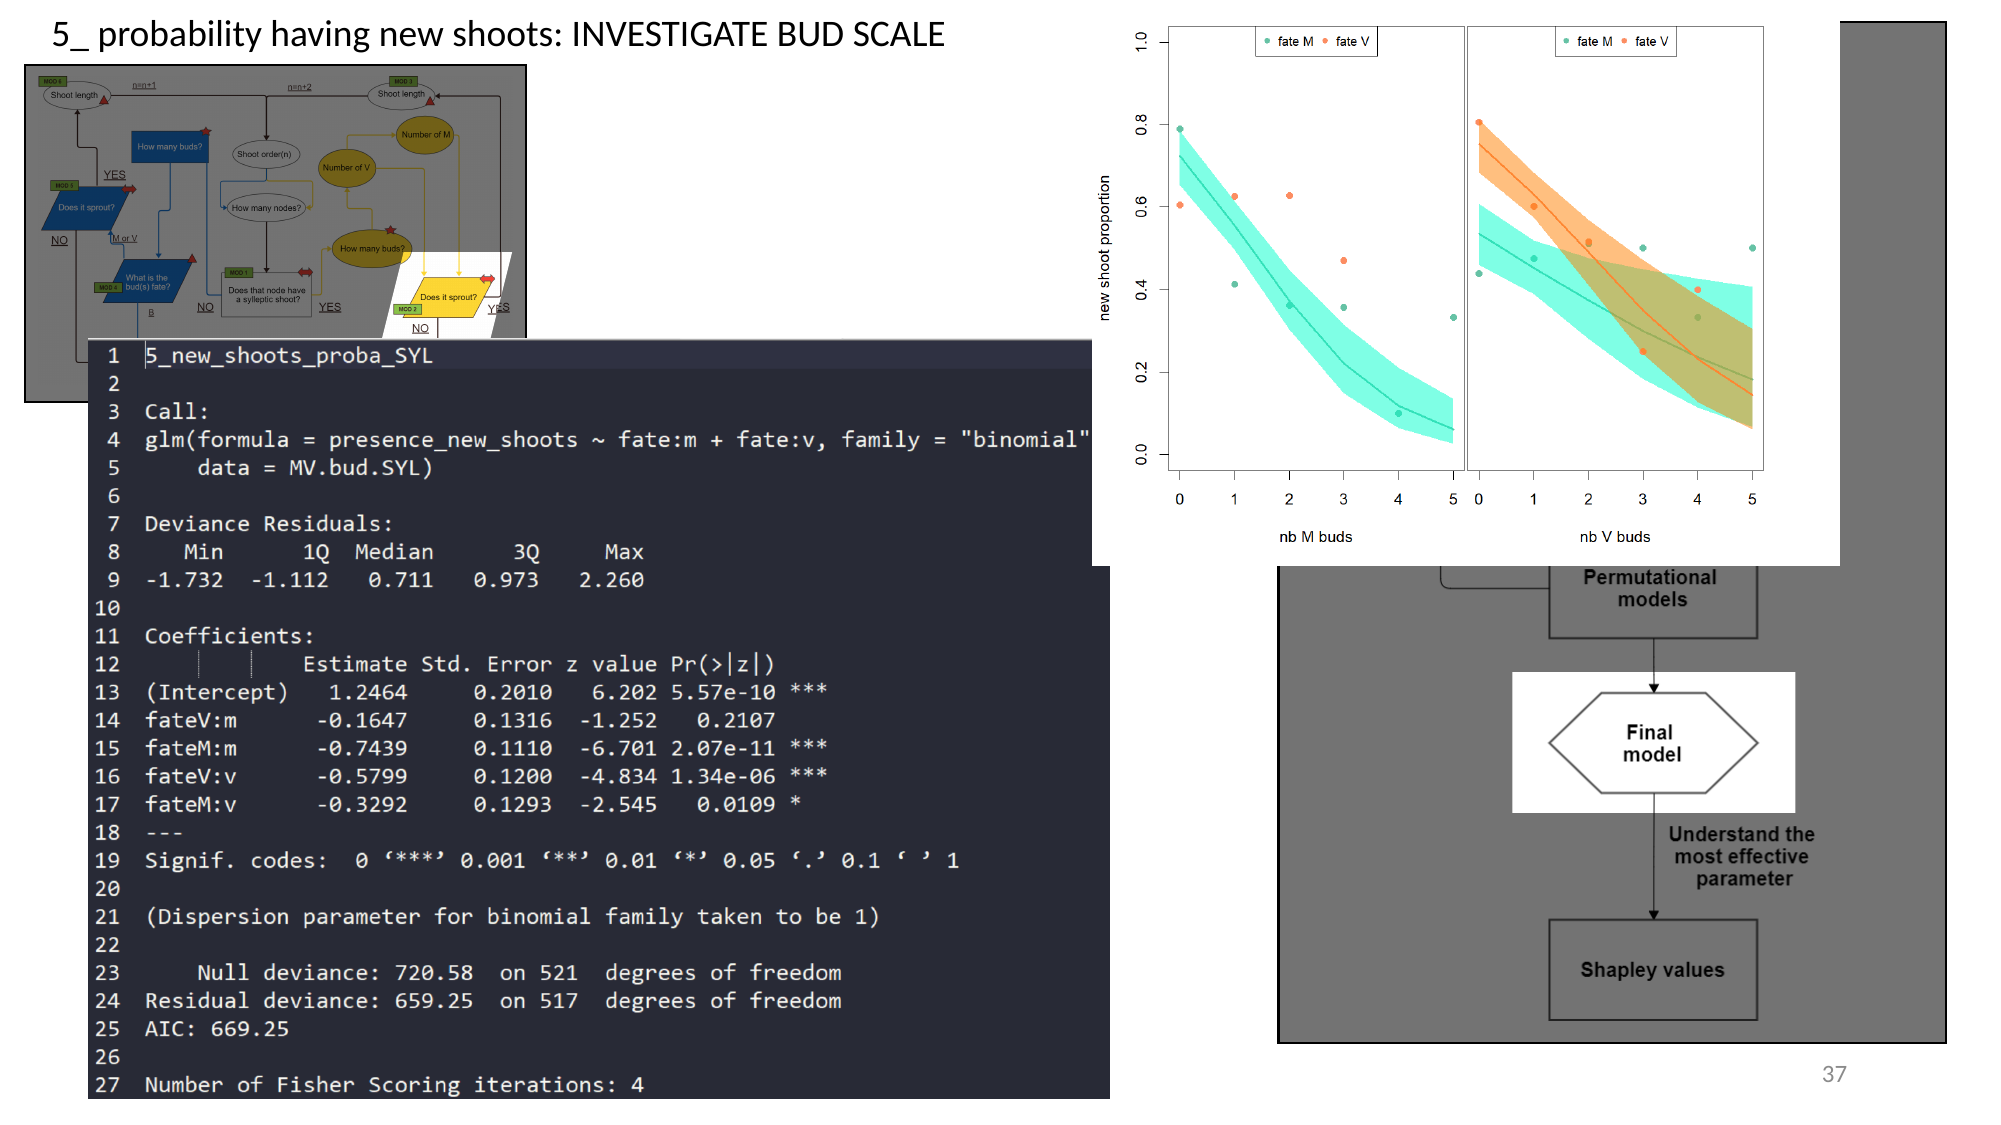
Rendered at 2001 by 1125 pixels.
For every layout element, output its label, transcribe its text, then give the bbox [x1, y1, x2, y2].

text_box [1277, 21, 1947, 1044]
text_box [24, 64, 527, 403]
picture [38, 5, 1848, 1099]
slide_number 37 [1412, 1044, 1863, 1103]
text_box 5_ probability having new shoots: INVESTIGATE BUD SCALE [36, 1, 1101, 62]
